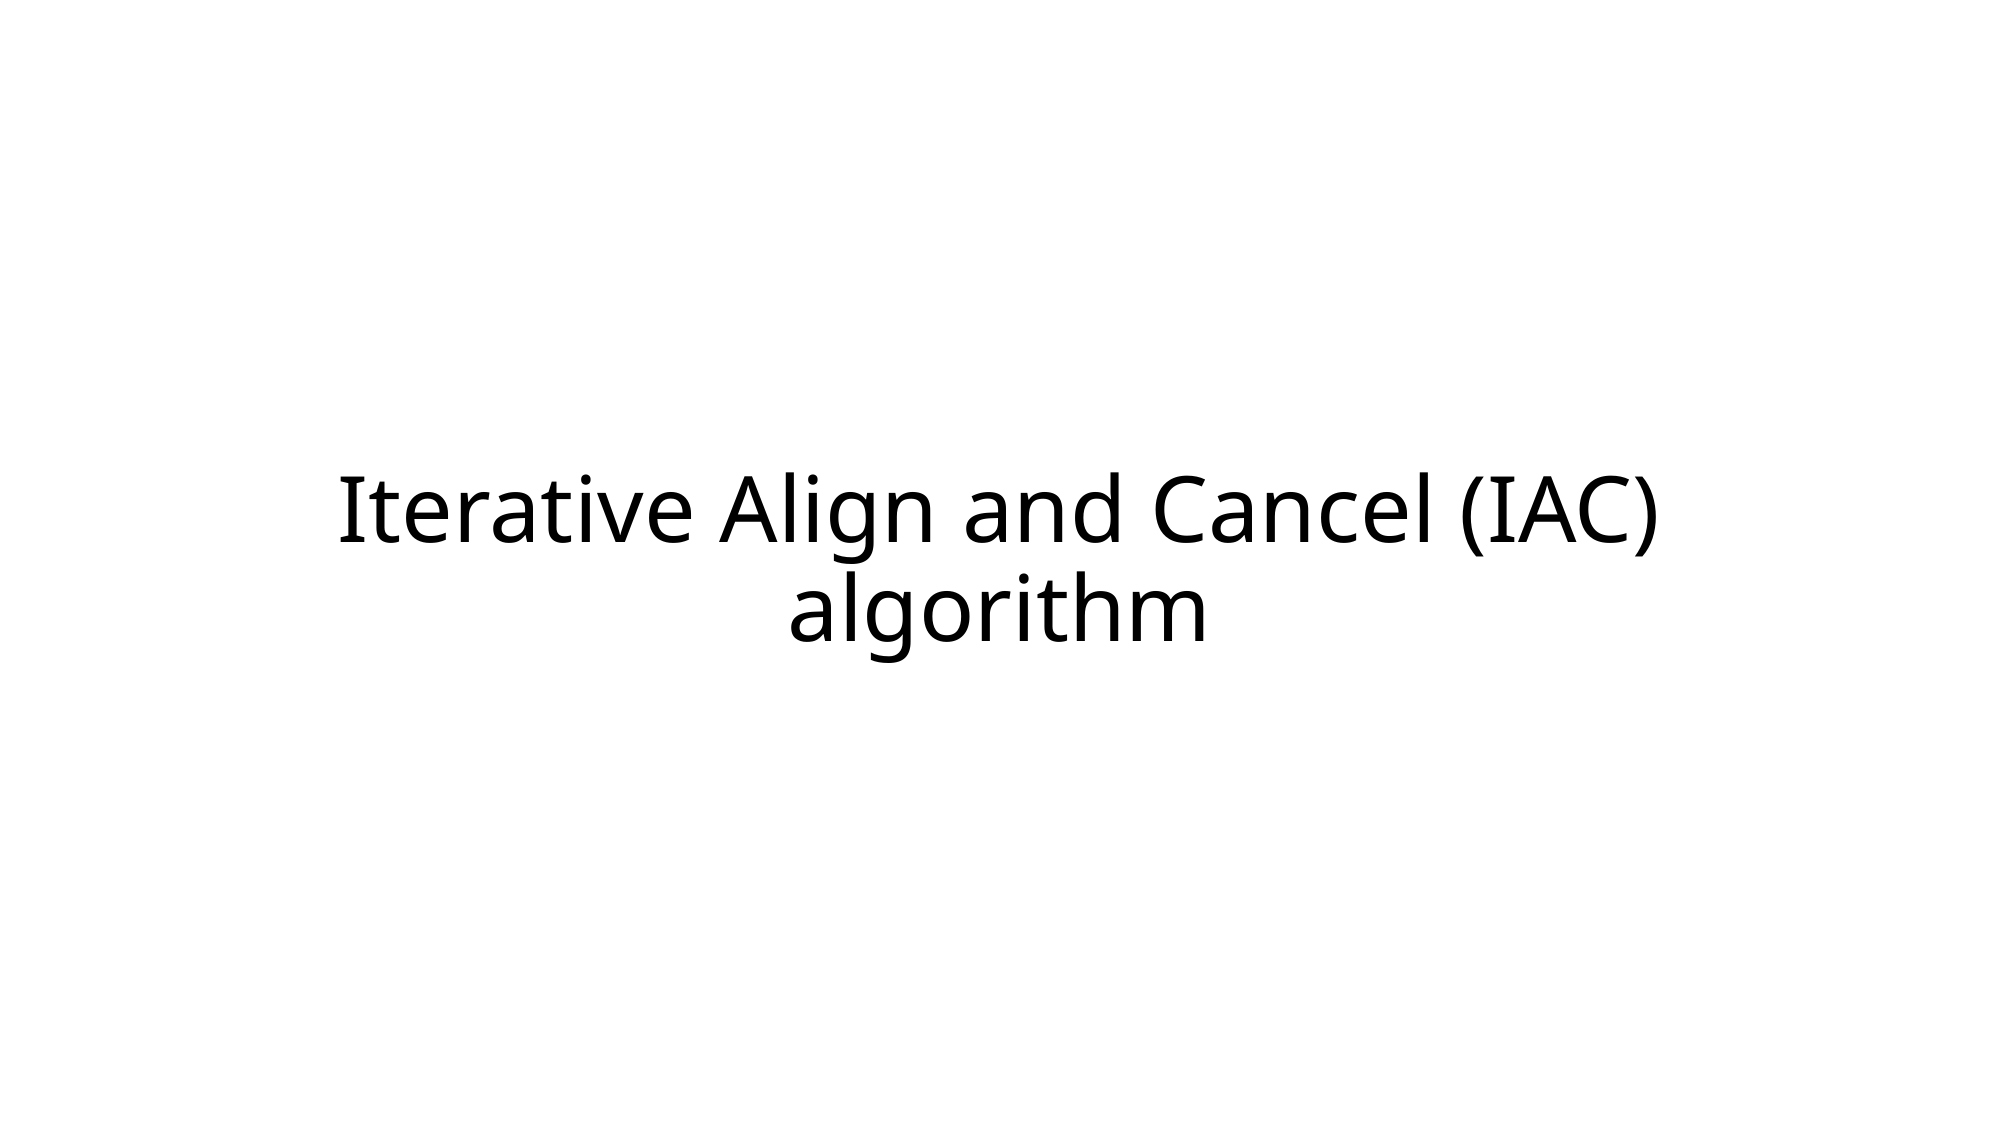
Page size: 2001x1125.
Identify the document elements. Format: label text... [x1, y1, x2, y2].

title Iterative Align and Cancel (IAC) algorithm [137, 453, 1863, 672]
